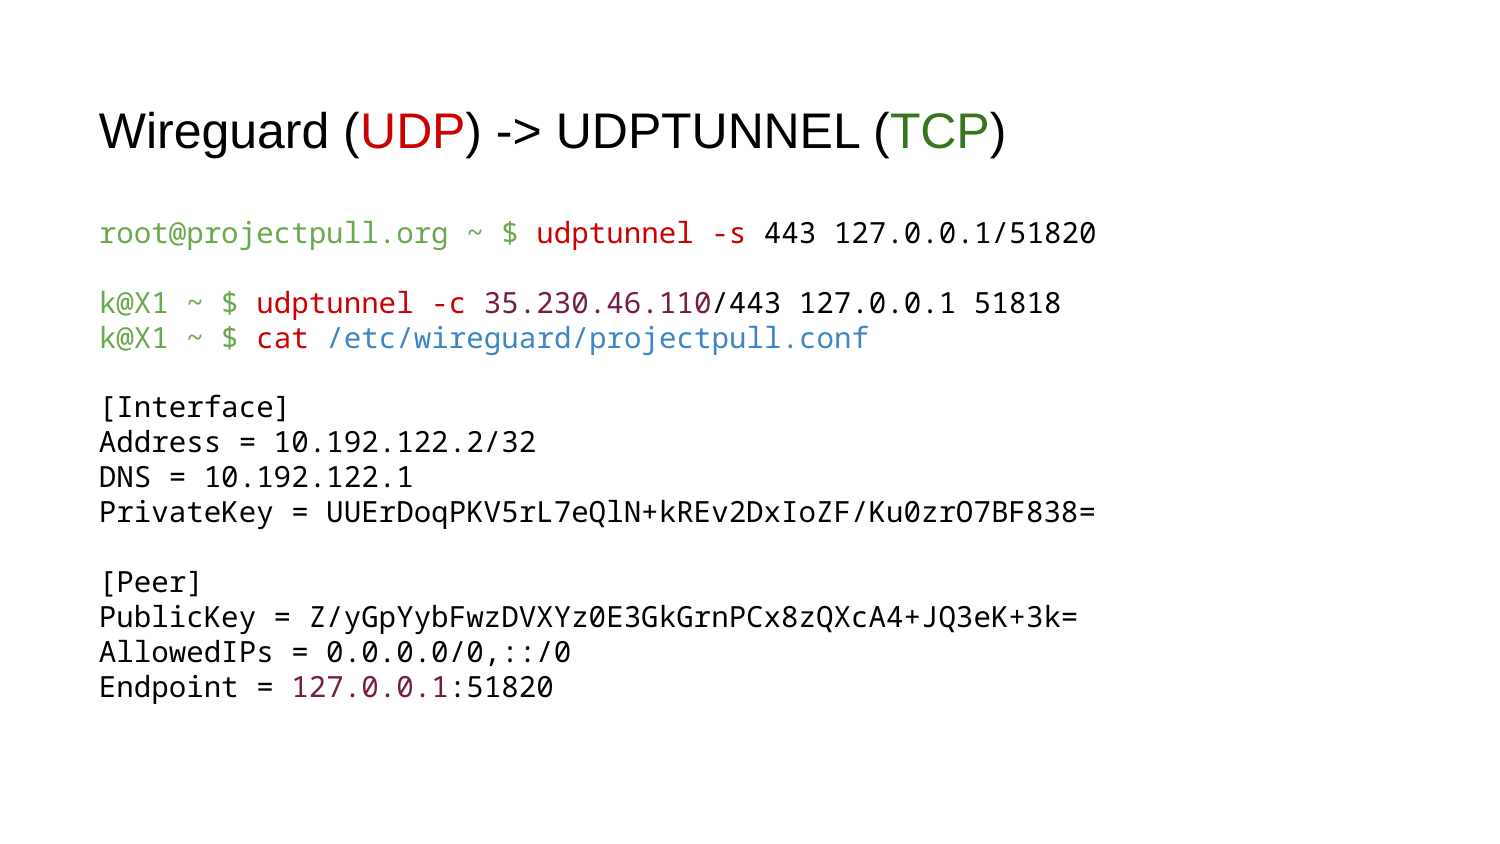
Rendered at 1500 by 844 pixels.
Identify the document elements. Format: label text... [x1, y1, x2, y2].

title Wireguard (UDP) -> UDPTUNNEL (TCP) [83, 49, 1428, 174]
text_box root@projectpull.org ~ $ udptunnel -s 443 127.0.0.1/51820 k@X1 ~ $ udptunnel -c 35.230.46.110/443 127.0.0.1 51818 k@X1 ~ $ cat /etc/wireguard/projectpull.conf [Interface] Address = 10.192.122.2/32 DNS = 10.192.122.1 PrivateKey = UUErDoqPKV5rL7eQlN+kREv2DxIoZF/Ku0zrO7BF838= [Peer] PublicKey = Z/yGpYybFwzDVXYz0E3GkGrnPCx8zQXcA4+JQ3eK+3k= AllowedIPs = 0.0.0.0/0,::/0 Endpoint = 127.0.0.1:51820 [83, 199, 1237, 763]
